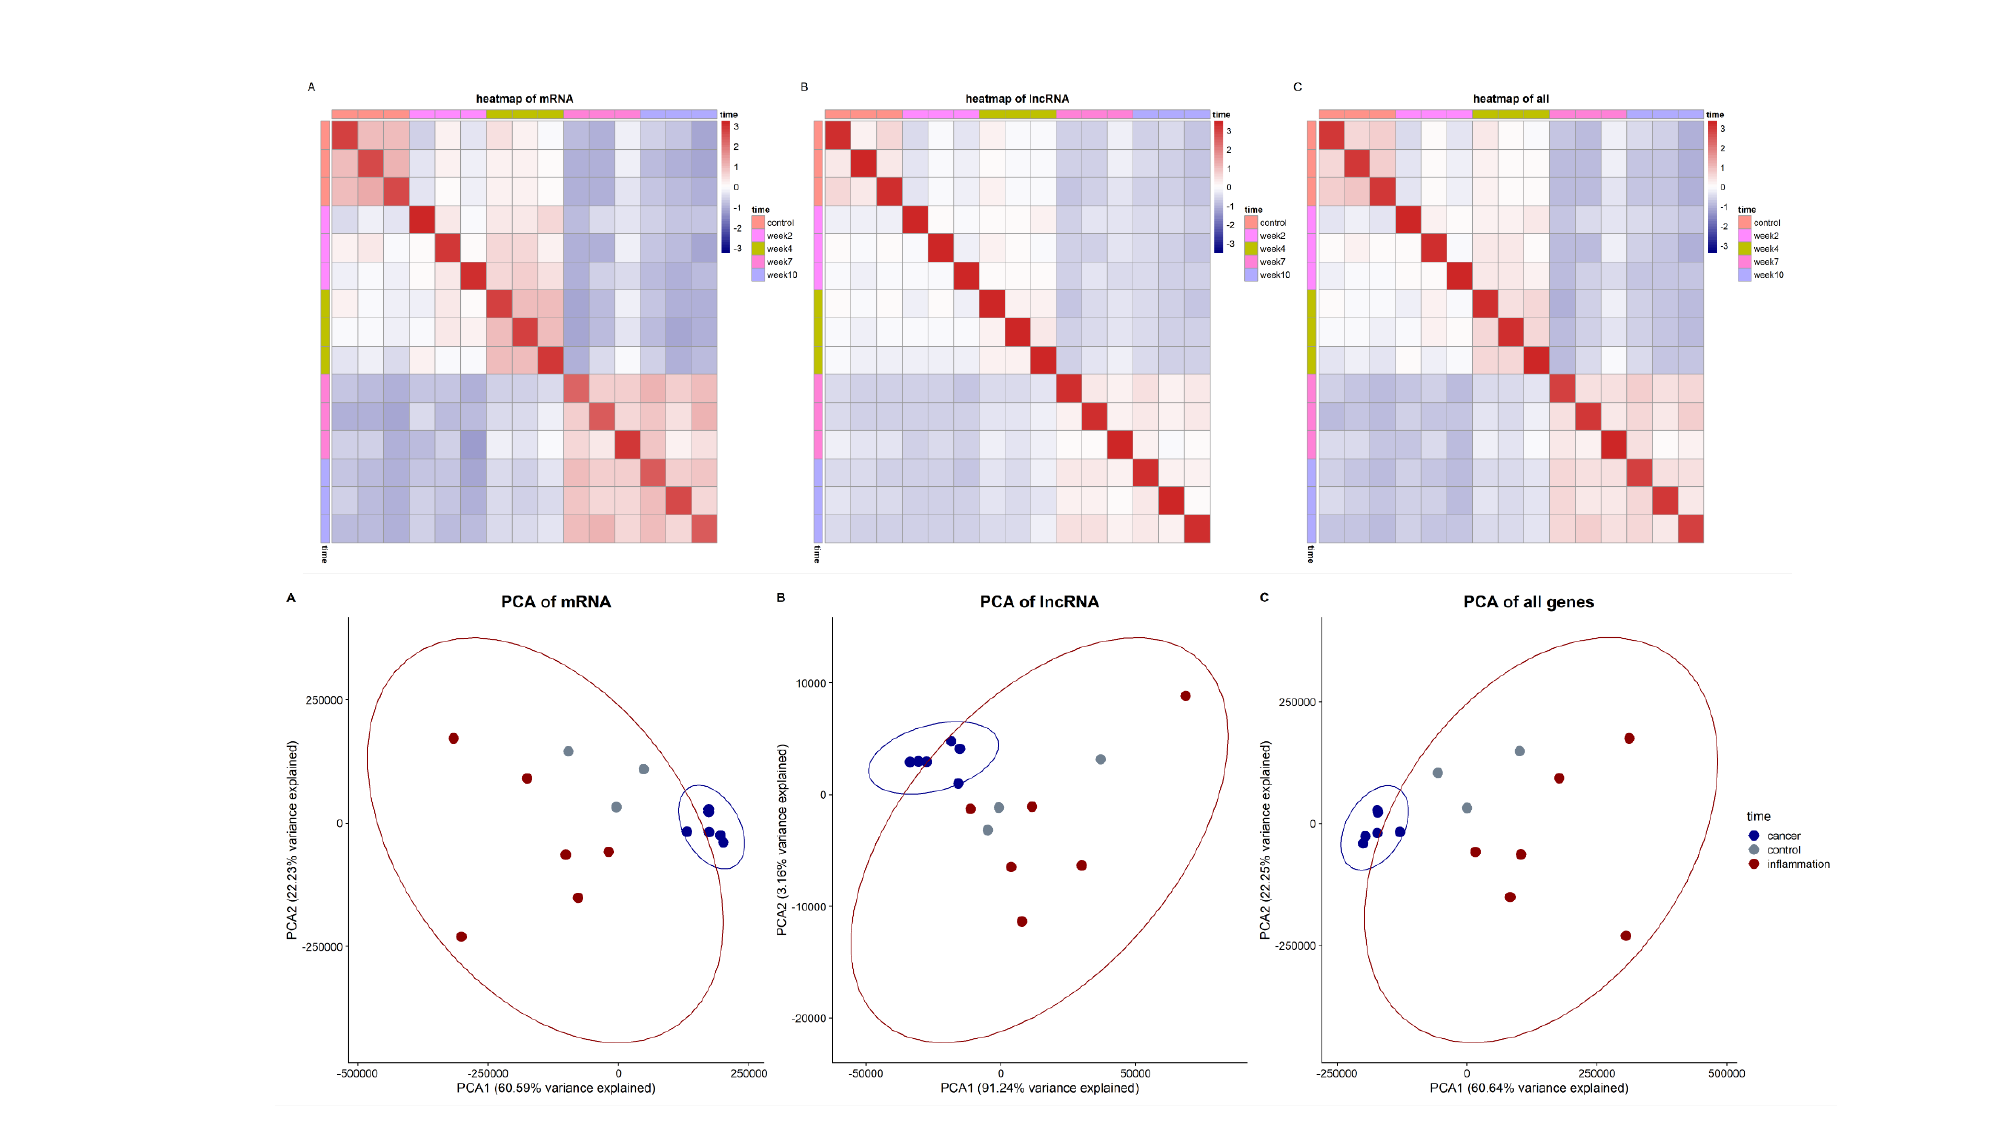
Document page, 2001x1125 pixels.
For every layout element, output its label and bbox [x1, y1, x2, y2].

picture [261, 65, 1837, 1106]
